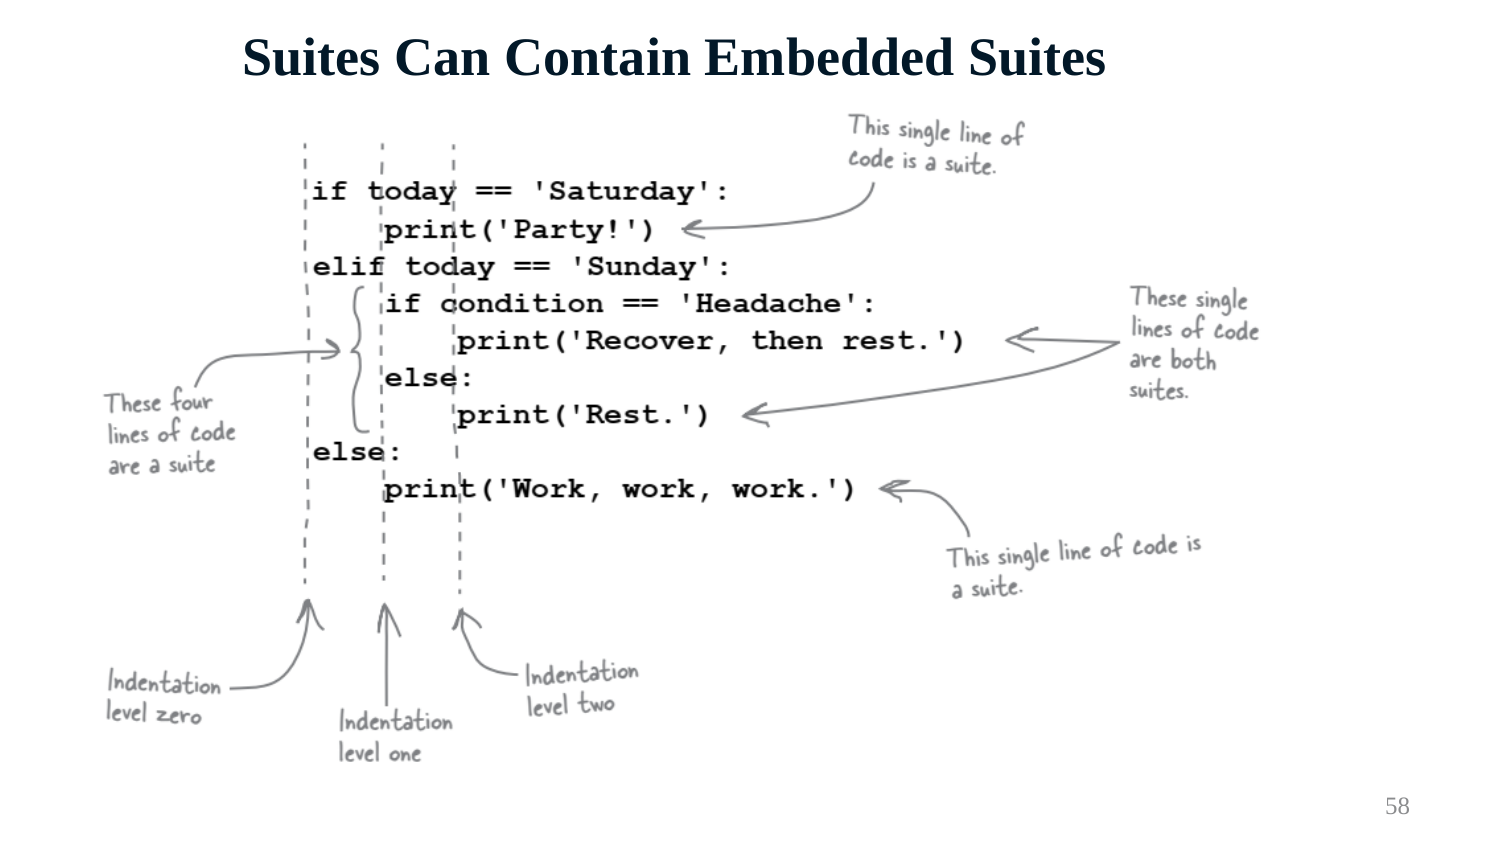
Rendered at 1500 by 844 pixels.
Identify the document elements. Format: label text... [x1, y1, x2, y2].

title Suites Can Contain Embedded Suites [68, 8, 1282, 97]
slide_number 58 [1074, 782, 1425, 827]
picture [62, 98, 1288, 799]
